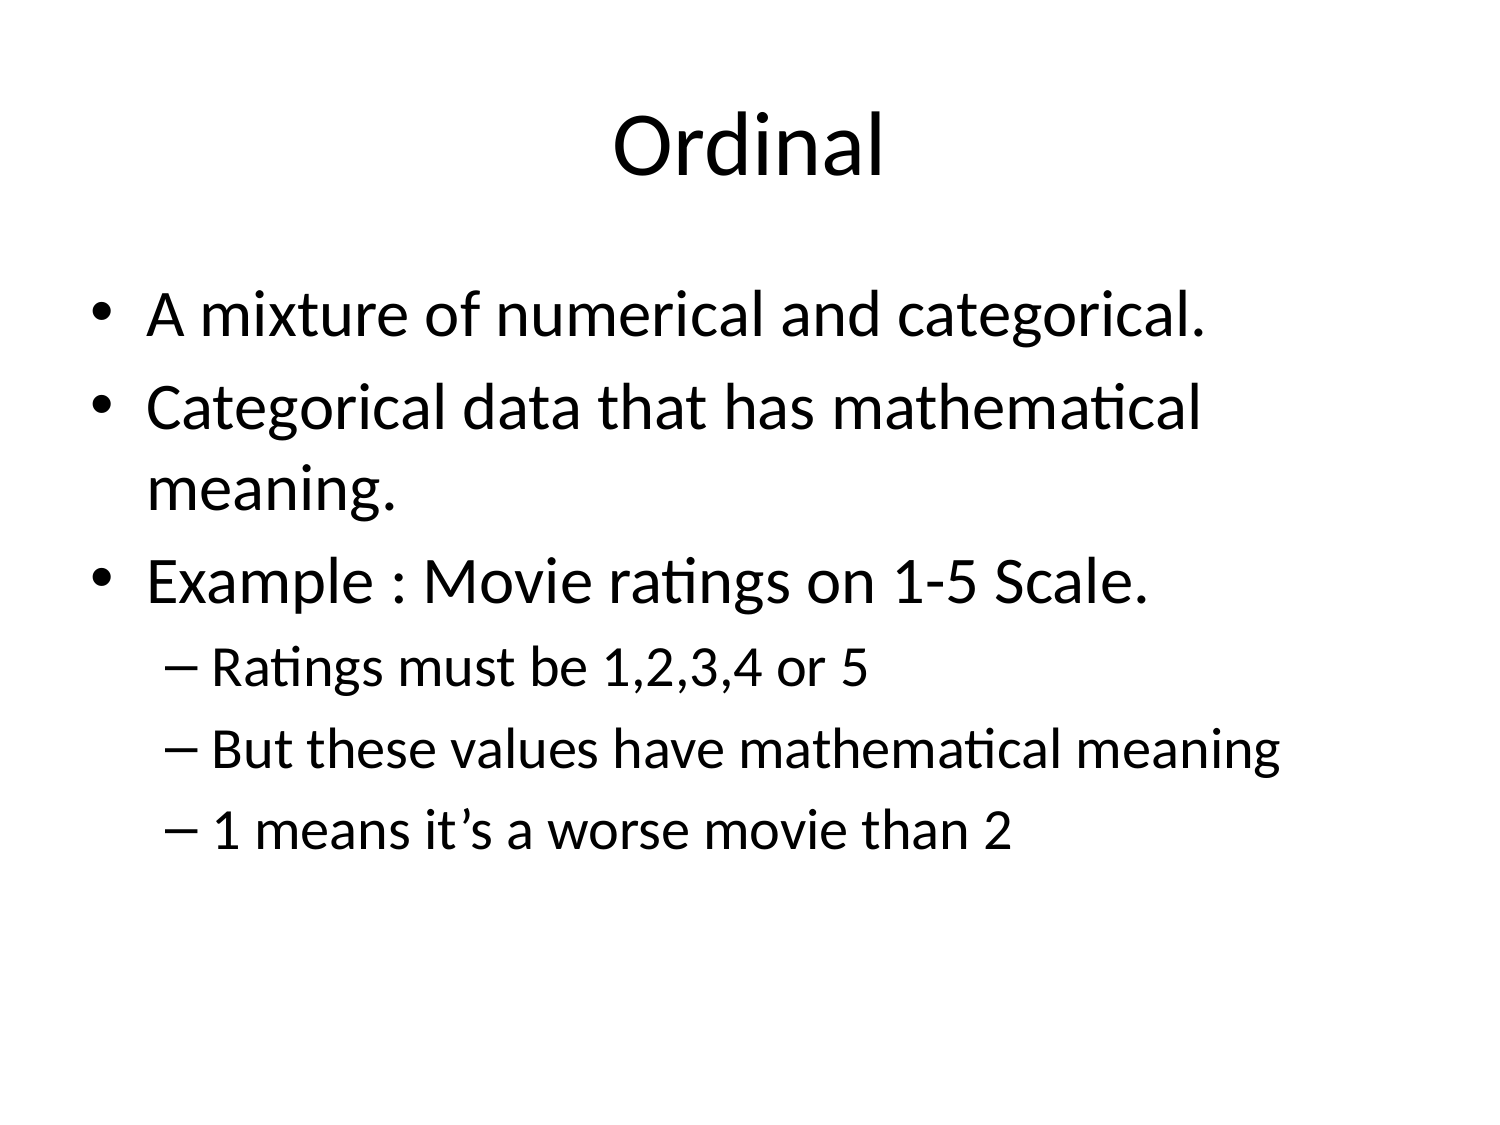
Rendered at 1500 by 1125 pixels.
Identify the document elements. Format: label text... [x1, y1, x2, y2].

title Ordinal [75, 45, 1425, 233]
list A mixture of numerical and categorical. Categorical data that has mathematical meaning. Example : Movie ratings on 1-5 Scale. Ratings must be 1,2,3,4 or 5 But these values have mathematical meaning 1 means it’s a worse movie than 2 [75, 262, 1425, 1005]
